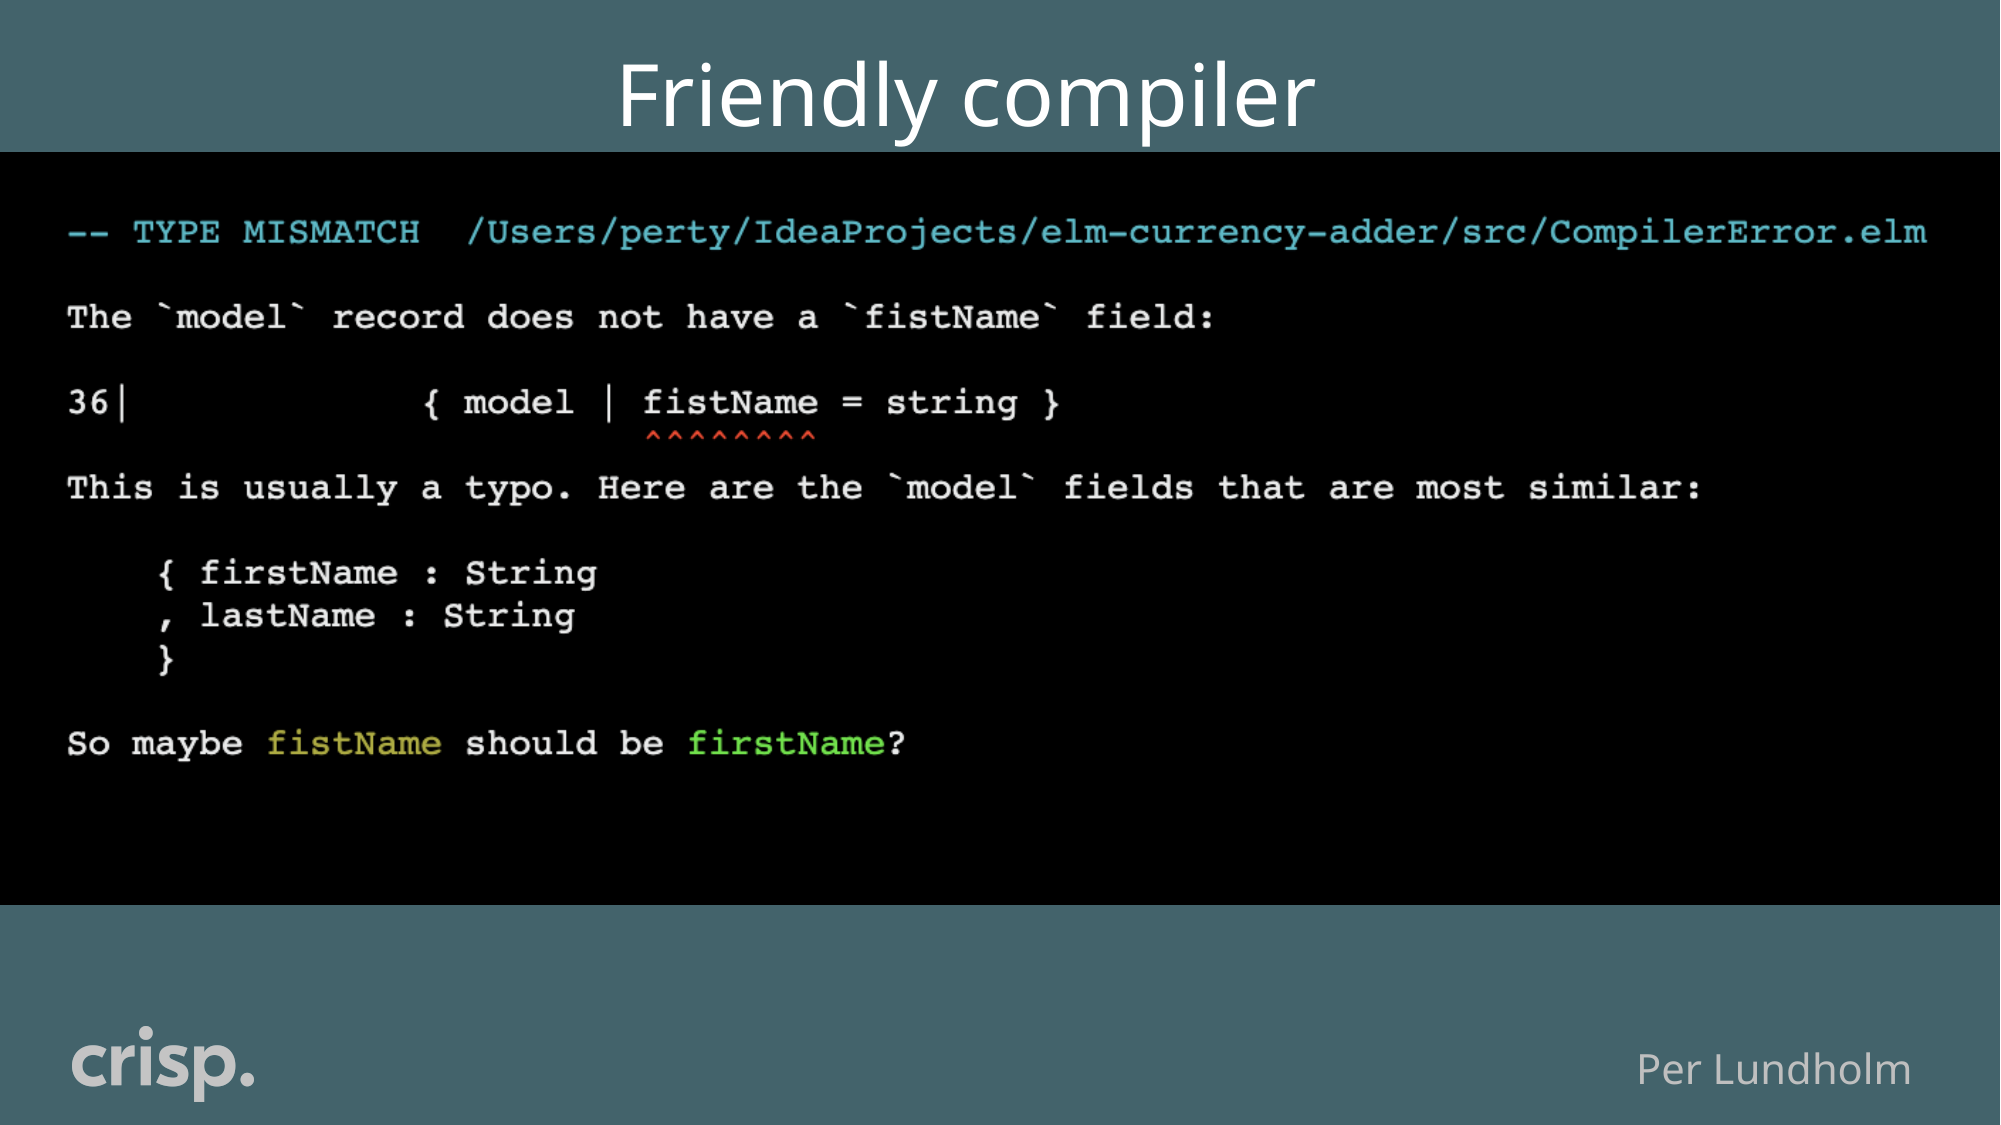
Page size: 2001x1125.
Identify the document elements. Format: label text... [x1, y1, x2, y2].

footer Per Lundholm [1252, 1037, 1928, 1098]
picture [0, 152, 2000, 905]
picture [72, 1026, 254, 1102]
title Friendly compiler [105, 44, 1828, 152]
